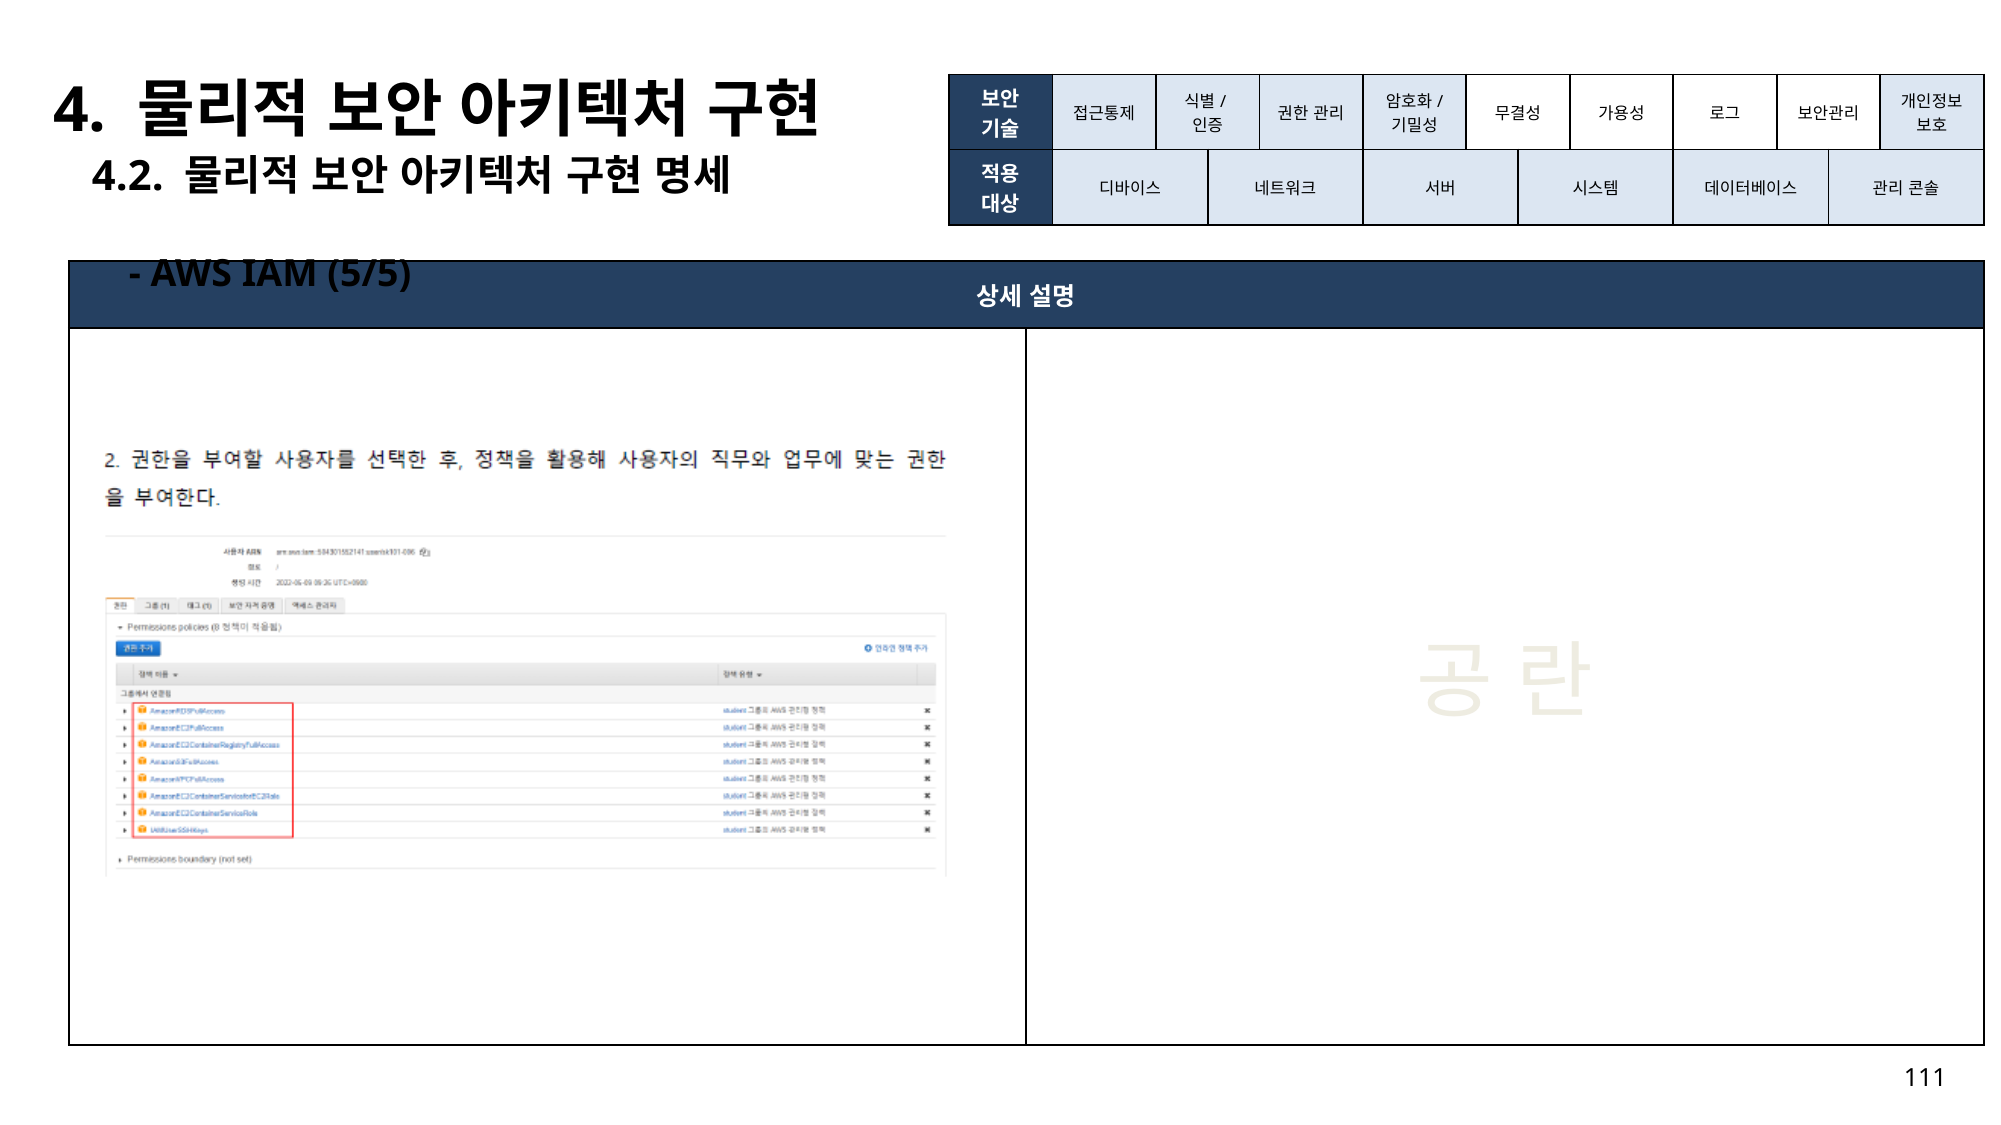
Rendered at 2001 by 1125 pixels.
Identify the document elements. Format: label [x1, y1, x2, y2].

table_cell [1053, 150, 1207, 224]
table_cell [1209, 150, 1362, 224]
table_cell [1519, 150, 1672, 224]
table_cell [1364, 150, 1517, 224]
table_header [1778, 75, 1879, 149]
table_cell [950, 150, 1052, 224]
table_header [1881, 75, 1983, 149]
table_header [1157, 75, 1259, 149]
table_cell [1027, 329, 1983, 1044]
table_header [1674, 75, 1776, 149]
table_header [1053, 75, 1155, 149]
table_cell [70, 329, 1025, 1044]
text_box [38, 61, 1044, 302]
table_cell [1674, 150, 1828, 224]
table_header [1044, 75, 1052, 149]
table_header [1364, 75, 1465, 149]
table_cell [1829, 150, 1983, 224]
slide_number [1728, 1053, 1962, 1094]
table_header [70, 262, 1983, 327]
picture [100, 442, 950, 881]
table_header [1571, 75, 1672, 149]
table_header [1467, 75, 1569, 149]
table_header [1260, 75, 1362, 149]
